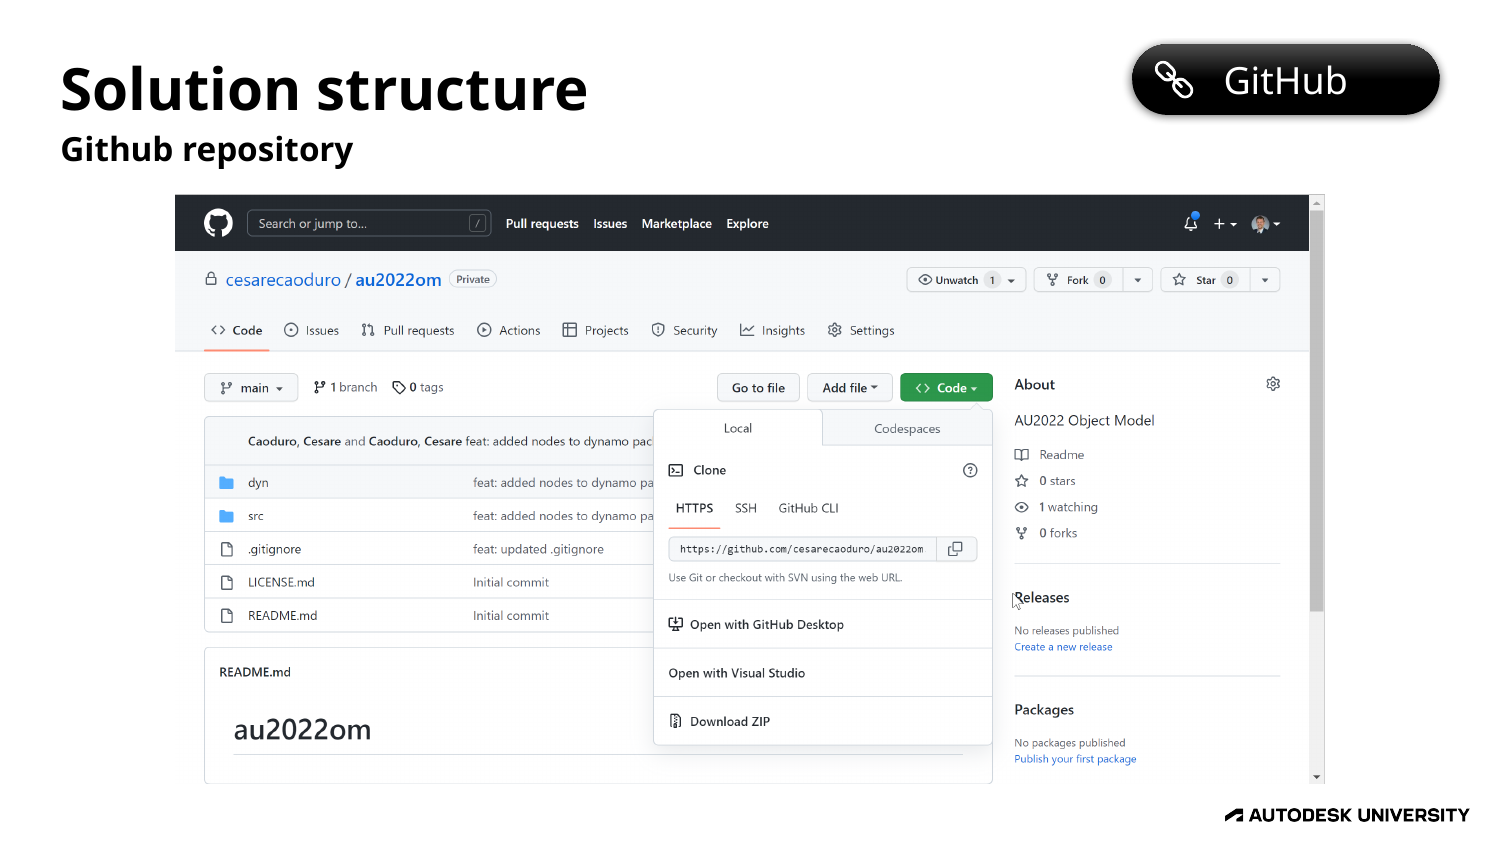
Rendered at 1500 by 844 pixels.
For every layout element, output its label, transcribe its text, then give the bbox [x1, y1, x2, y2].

list Github repository [60, 127, 1440, 169]
title Solution structure [60, 60, 1440, 126]
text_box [1132, 44, 1440, 115]
picture [1225, 808, 1470, 822]
picture [175, 194, 1325, 784]
